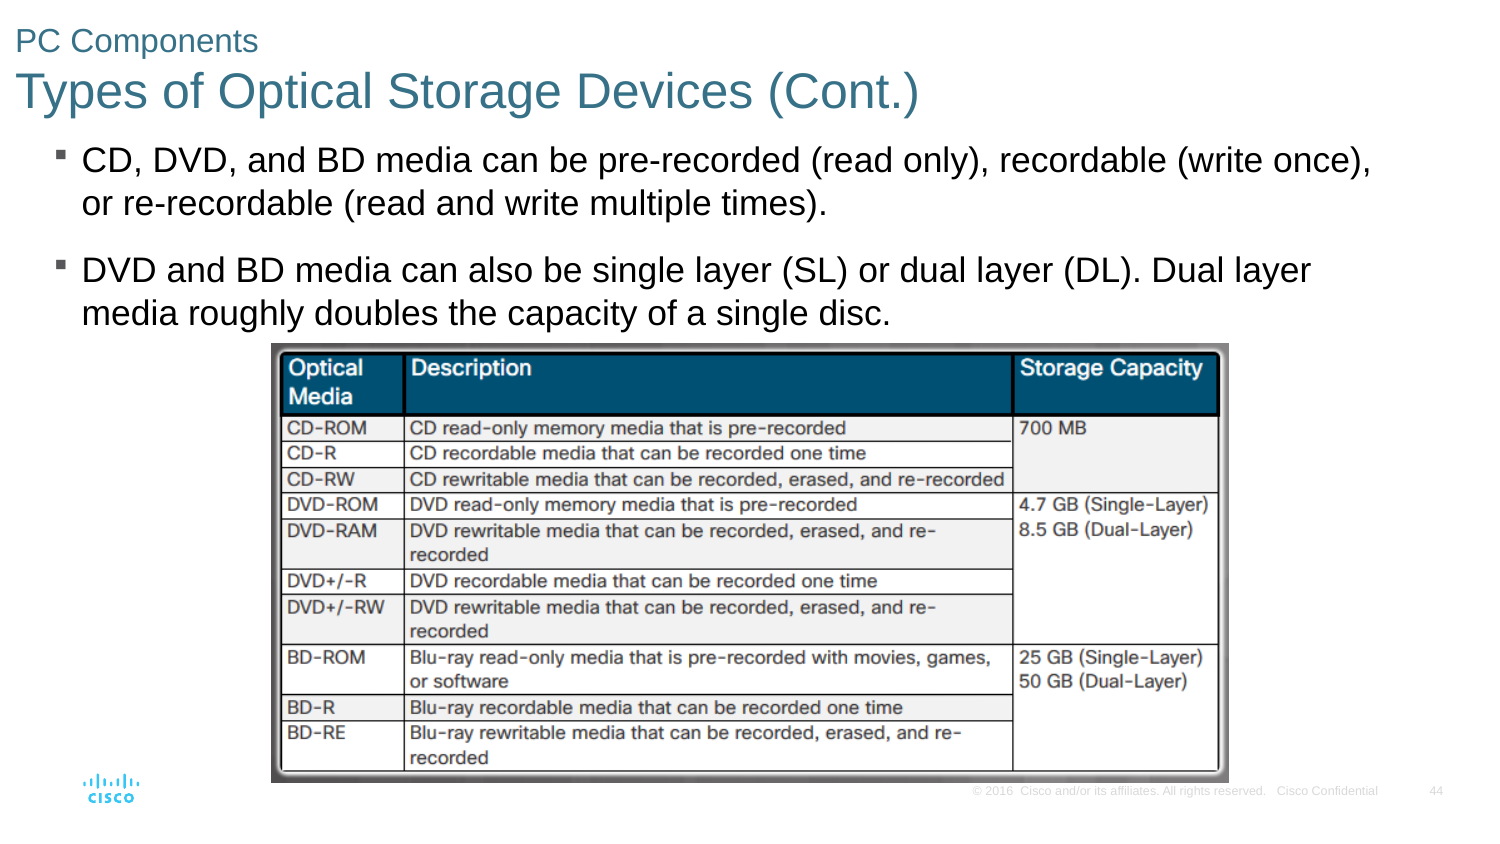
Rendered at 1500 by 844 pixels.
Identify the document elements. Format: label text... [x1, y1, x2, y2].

text_box CD, DVD, and BD media can be pre-recorded (read only), recordable (write once), or re-recordable (read and write multiple times). DVD and BD media can also be single layer (SL) or dual layer (DL). Dual layer media roughly doubles the capacity of a single disc. [38, 129, 1440, 337]
title PC Components Types of Optical Storage Devices (Cont.) [0, 6, 1500, 131]
picture [271, 343, 1229, 783]
